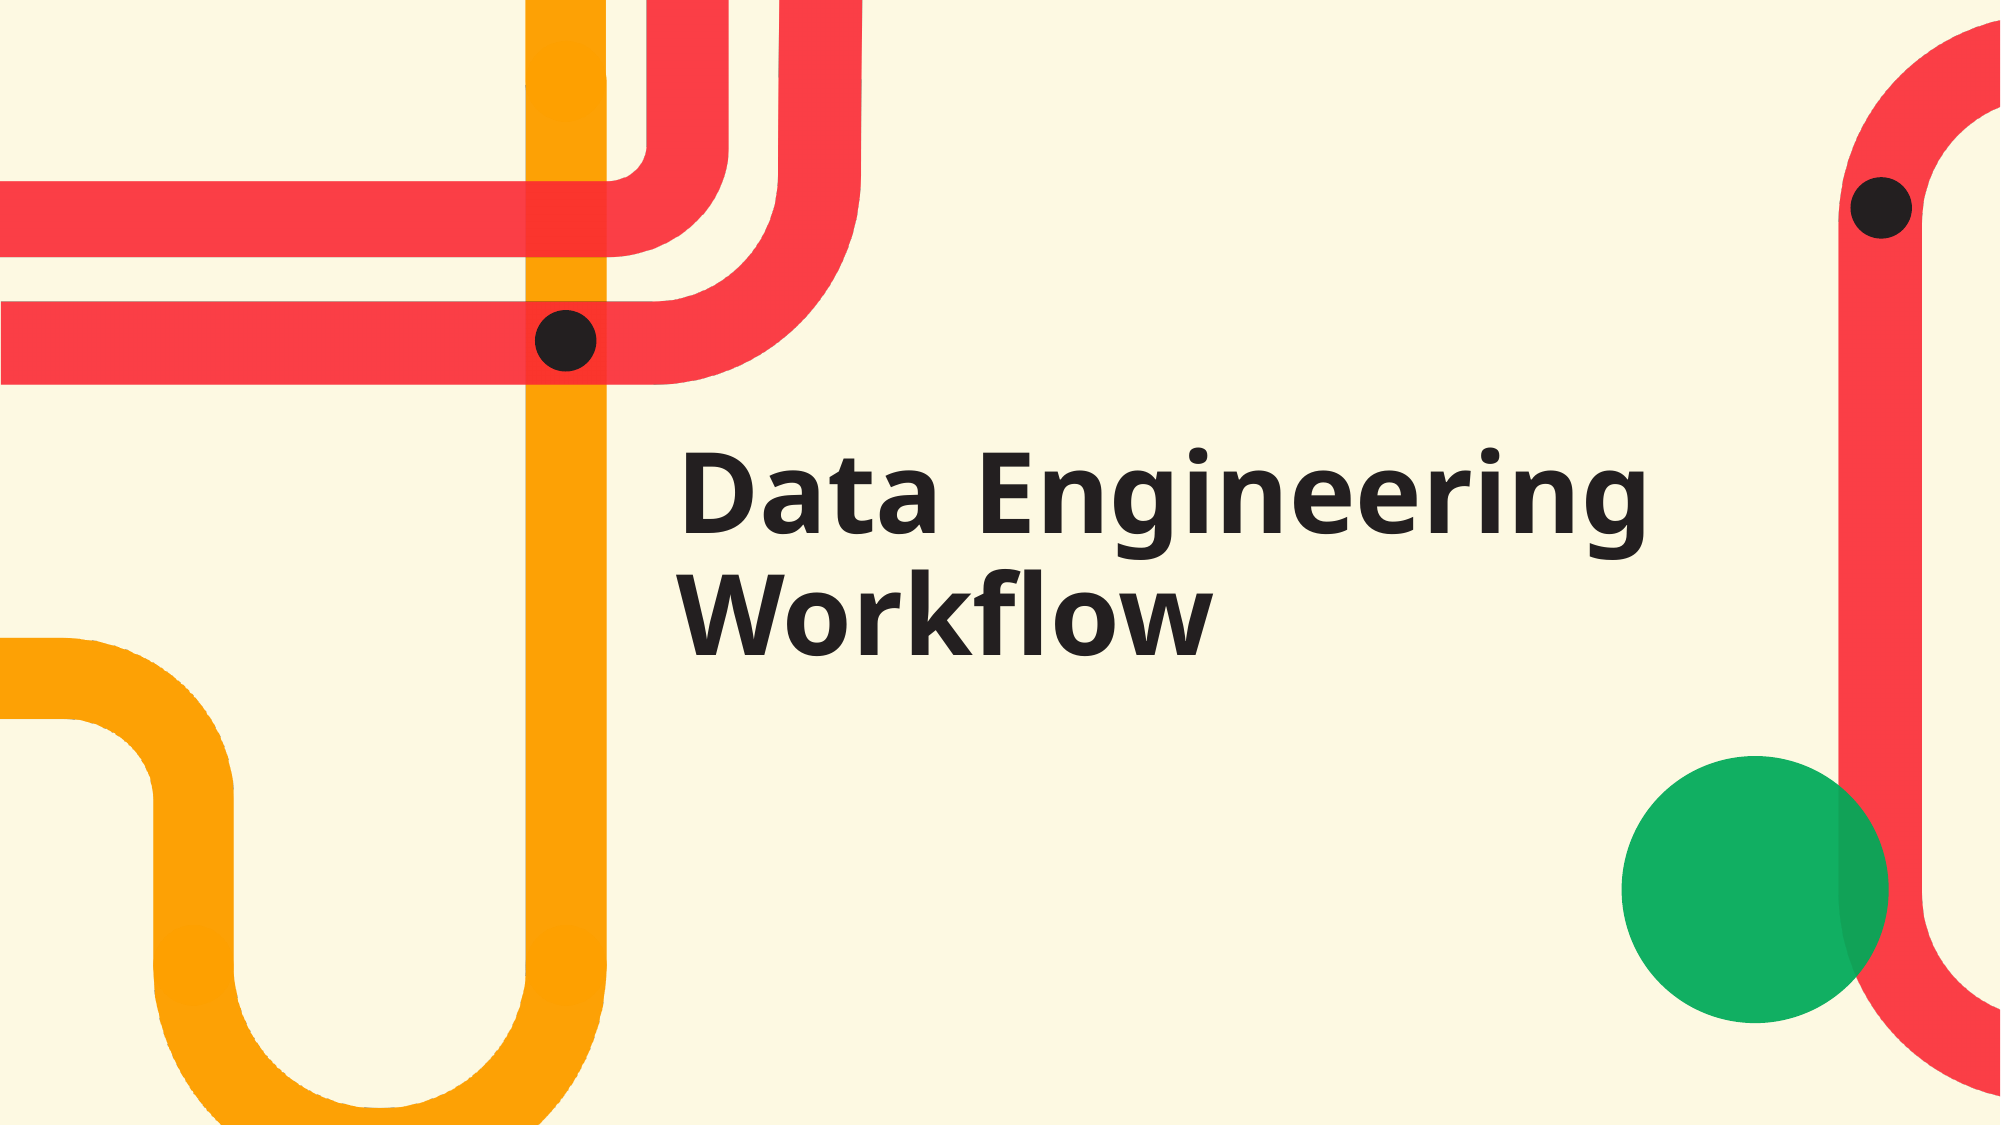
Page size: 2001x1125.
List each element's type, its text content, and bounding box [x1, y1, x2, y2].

picture [0, 0, 876, 1125]
title Data Engineering Workflow [661, 562, 1806, 688]
picture [1838, 0, 2001, 1103]
